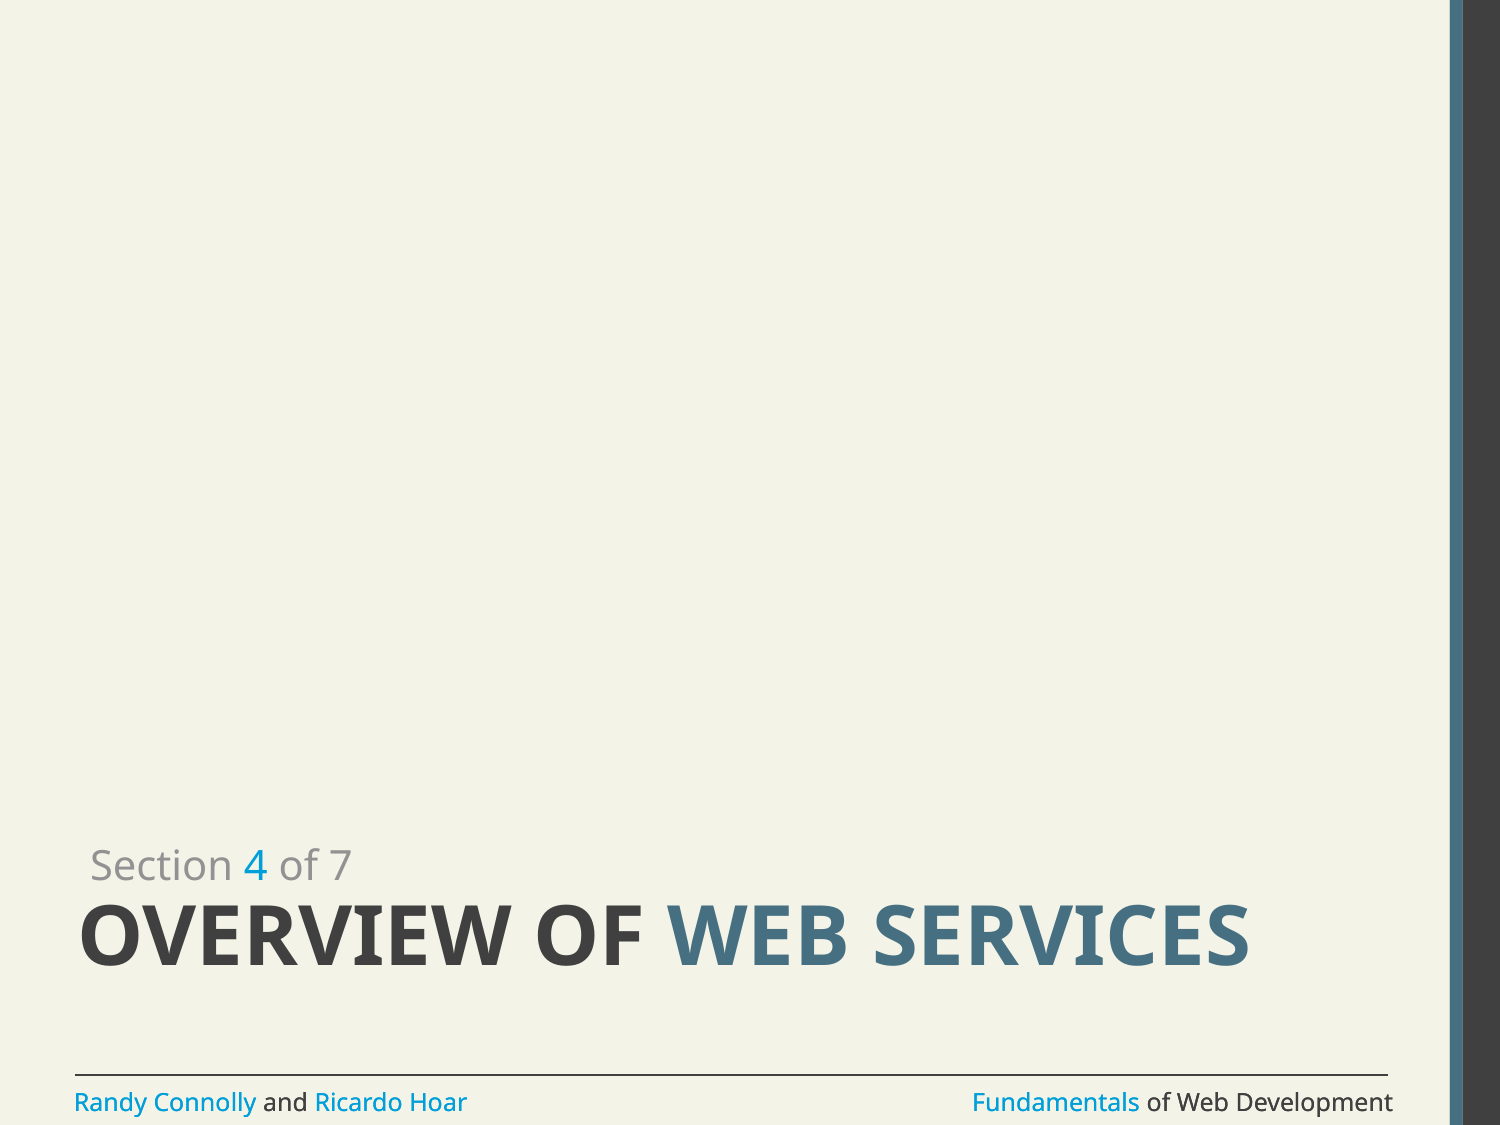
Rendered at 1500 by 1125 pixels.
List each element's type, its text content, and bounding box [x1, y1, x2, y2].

title Overview of Web Services [62, 875, 1381, 1013]
list Section 4 of 7 [75, 650, 1350, 897]
